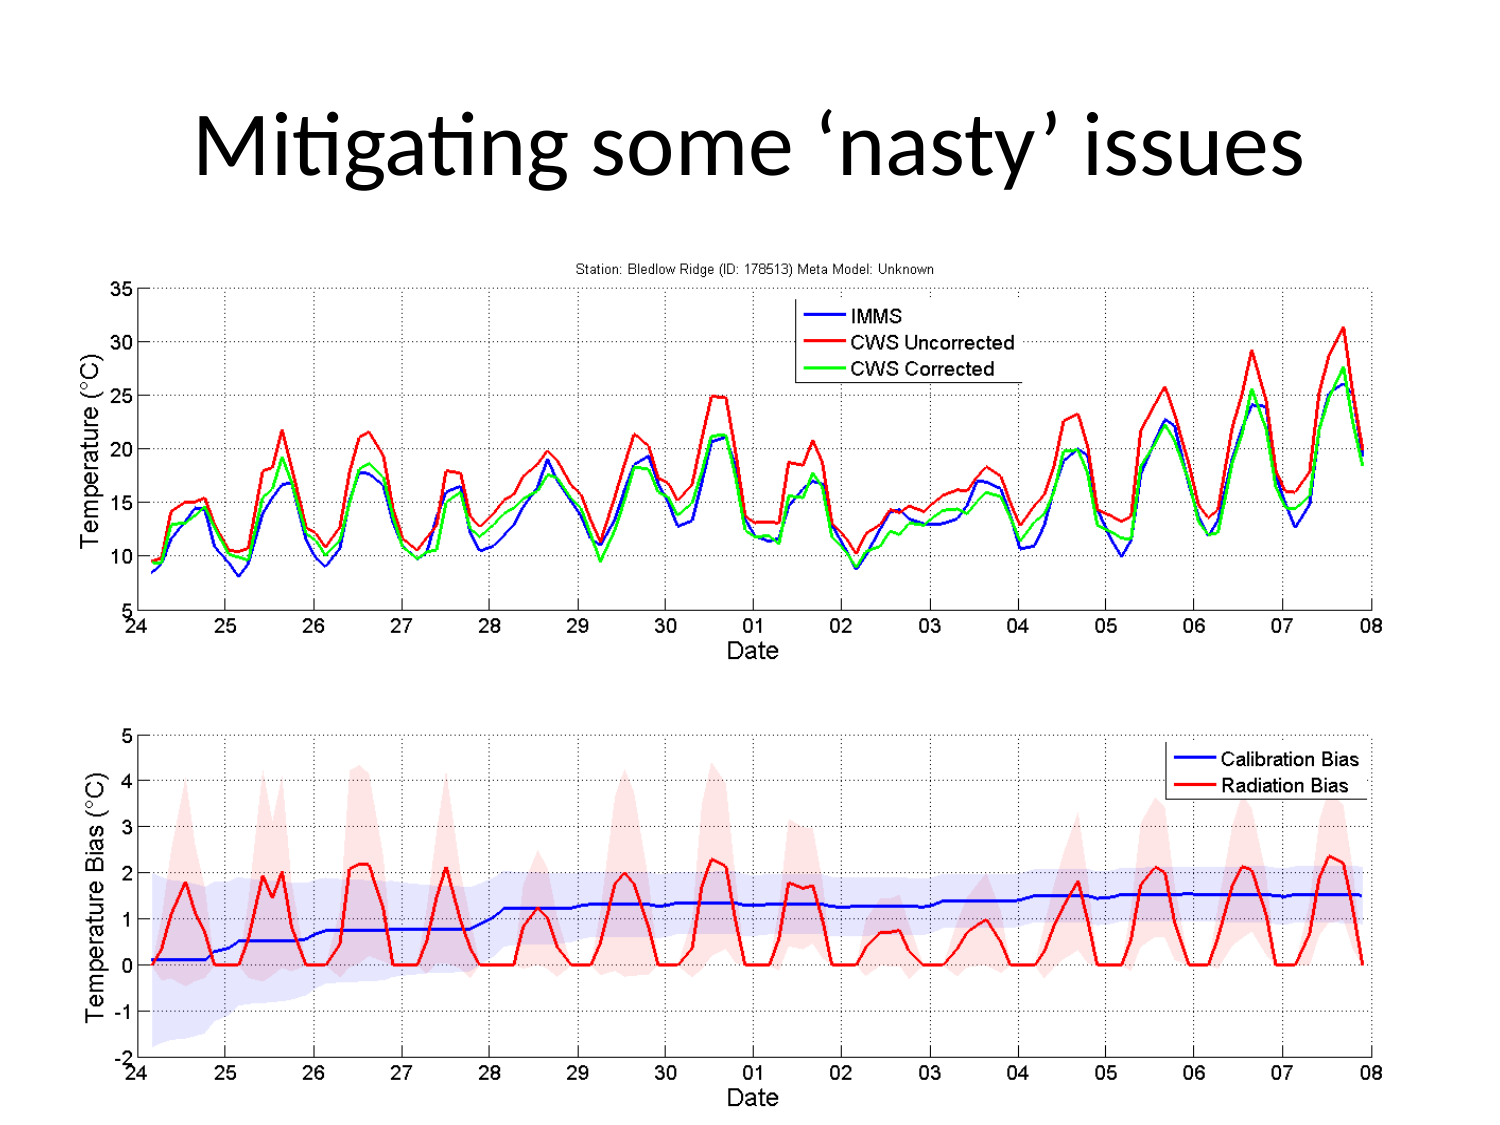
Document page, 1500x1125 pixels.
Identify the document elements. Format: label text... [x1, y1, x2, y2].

picture [43, 231, 1419, 1125]
title Mitigating some ‘nasty’ issues [75, 45, 1425, 233]
